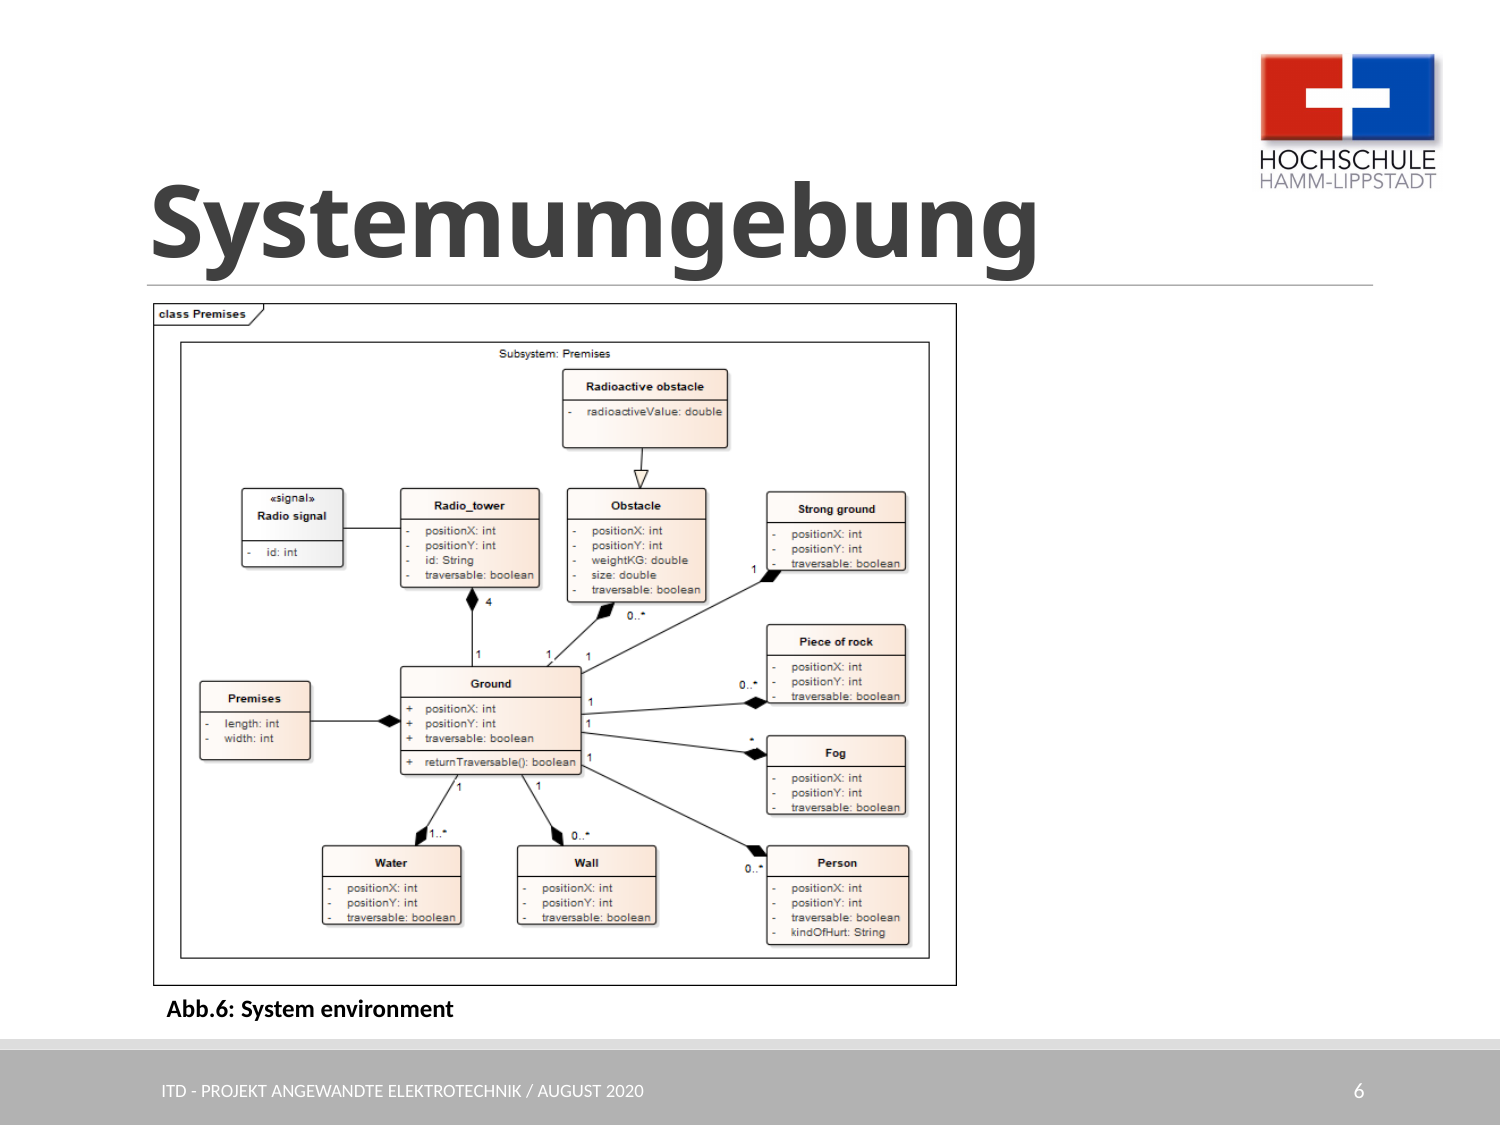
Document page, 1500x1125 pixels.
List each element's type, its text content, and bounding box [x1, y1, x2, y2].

picture [1373, 50, 1443, 192]
text_box ITD - Projekt angewandte Elektrotechnik / August 2020 [105, 1059, 700, 1120]
text_box 6 [1218, 1059, 1380, 1120]
picture [151, 301, 957, 986]
text_box Abb.6: System environment [151, 992, 470, 1030]
text_box Systemumgebung [134, 47, 1373, 285]
